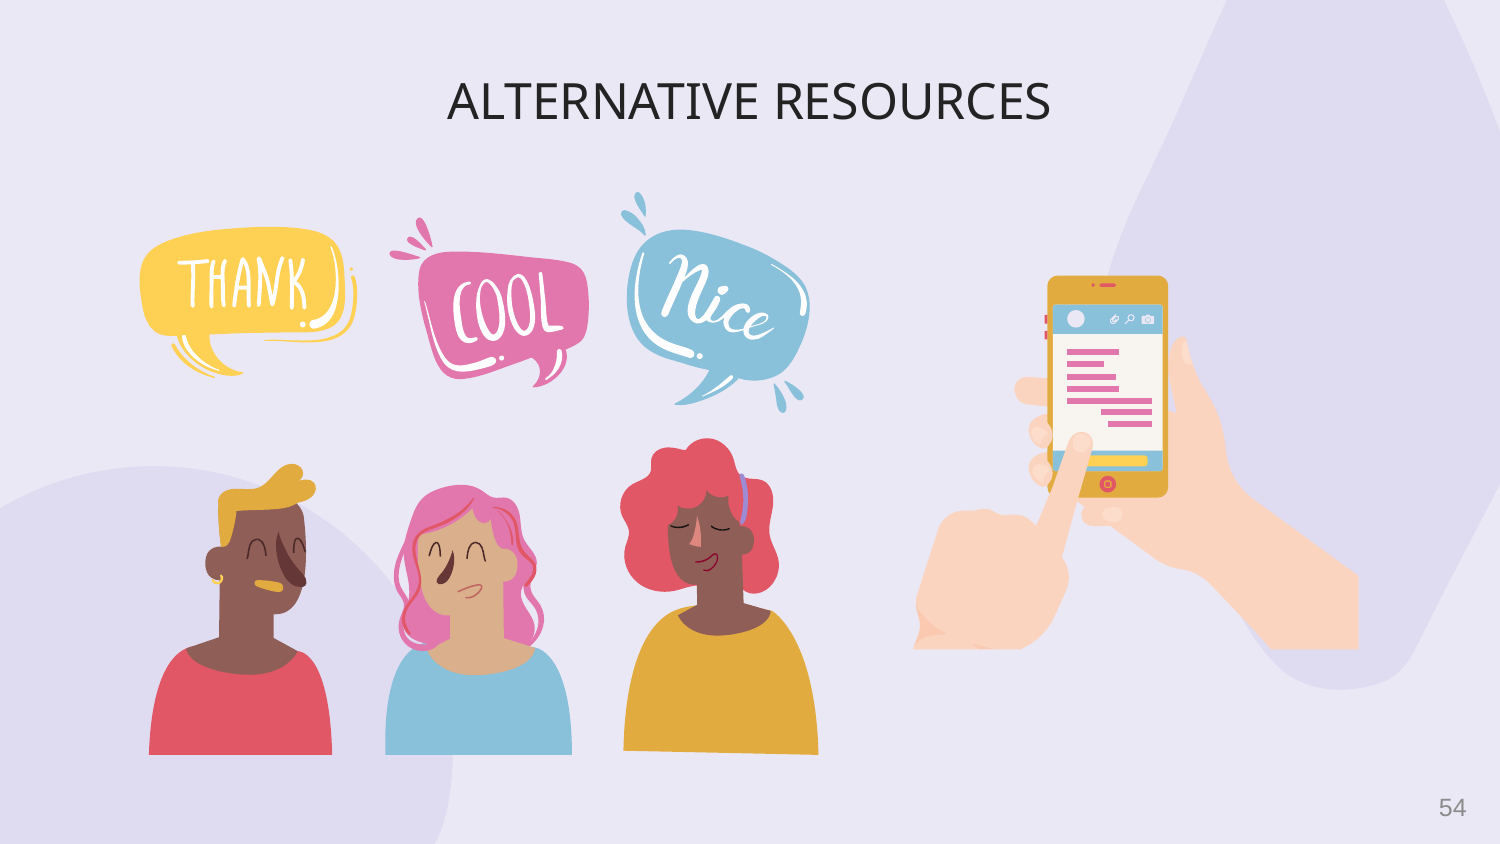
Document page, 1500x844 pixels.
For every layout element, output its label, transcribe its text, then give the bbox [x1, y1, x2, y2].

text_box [912, 275, 1359, 650]
title ALTERNATIVE RESOURCES [51, 54, 1449, 149]
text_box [620, 191, 811, 414]
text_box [147, 463, 333, 756]
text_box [616, 437, 819, 756]
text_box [389, 217, 590, 388]
slide_number 54 [1144, 783, 1482, 829]
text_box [377, 484, 573, 756]
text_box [139, 226, 358, 379]
